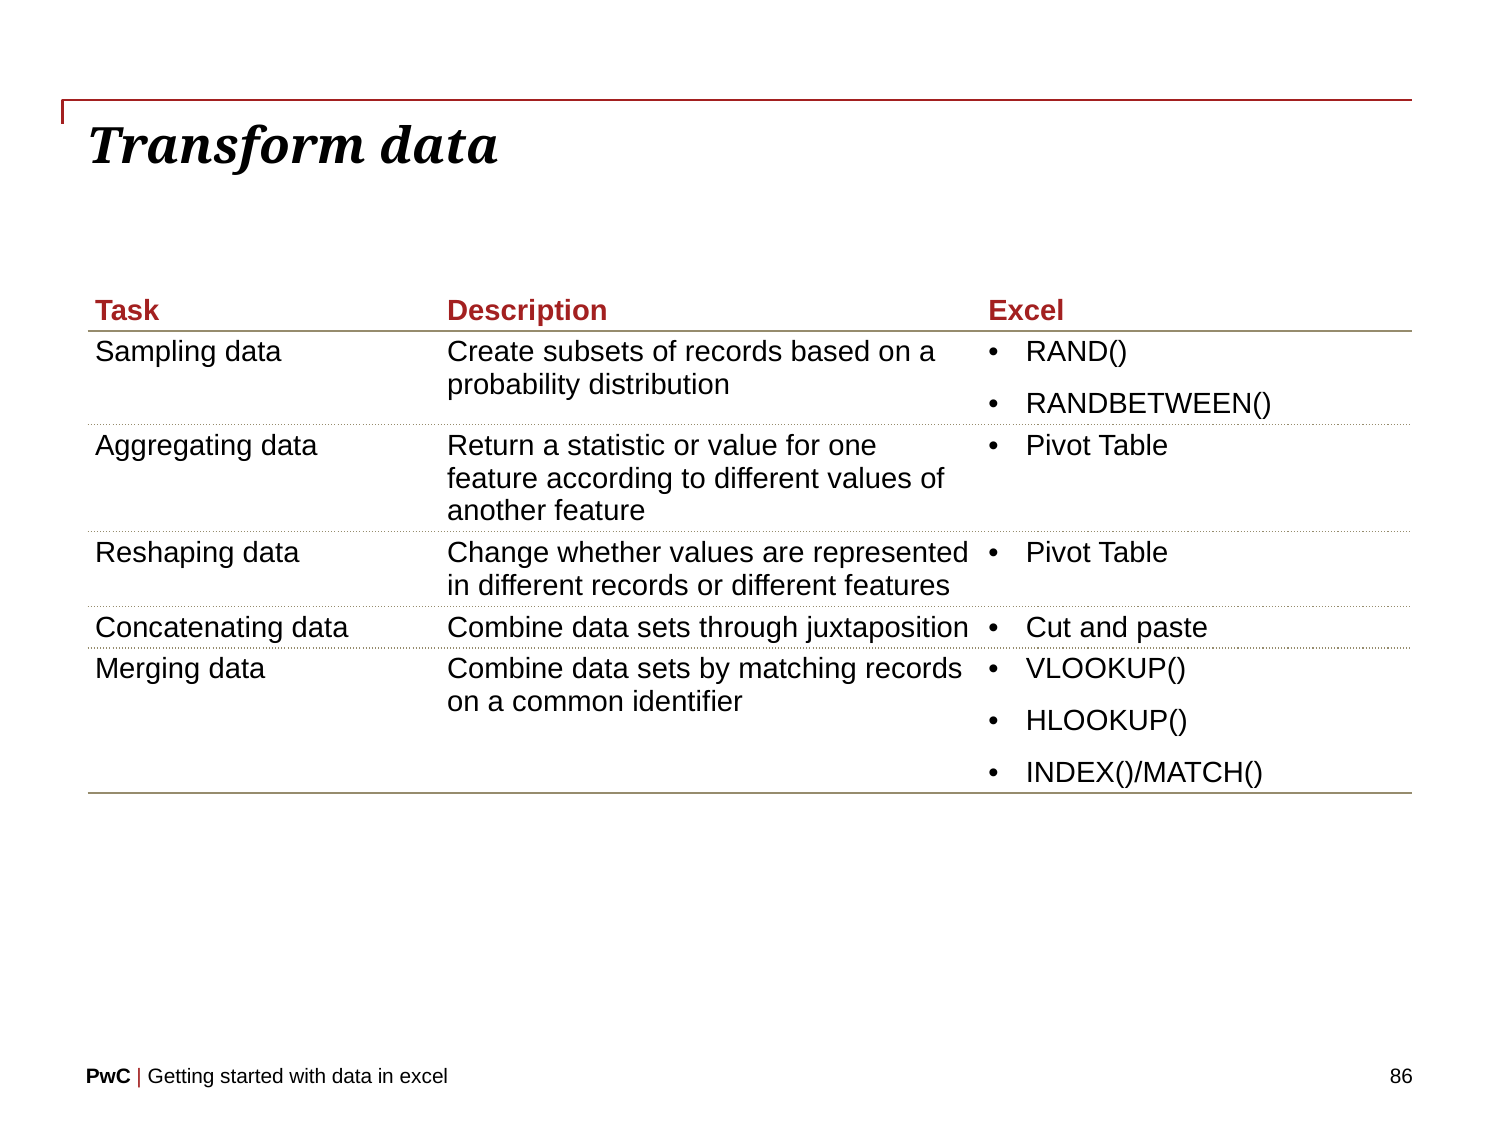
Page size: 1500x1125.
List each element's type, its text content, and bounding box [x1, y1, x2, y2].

table_header Task [88, 289, 439, 330]
table_cell Pivot Table [981, 424, 1412, 532]
table_cell Concatenating data [88, 606, 439, 648]
table_cell VLOOKUP() HLOOKUP() INDEX()/MATCH() [981, 648, 1412, 792]
table_cell Change whether values are represented in different records or different features [439, 532, 981, 606]
table_cell RAND() RANDBETWEEN() [981, 332, 1412, 424]
table_header Excel [981, 289, 1412, 330]
table_cell Return a statistic or value for one feature according to different values of another feature [439, 424, 981, 532]
table_header Description [439, 289, 981, 330]
table_cell Create subsets of records based on a probability distribution [439, 332, 981, 424]
slide_number 86 [1162, 1062, 1413, 1088]
table_cell Pivot Table [981, 532, 1412, 606]
table_cell Aggregating data [88, 424, 439, 532]
table_cell Reshaping data [88, 532, 439, 606]
table_cell Cut and paste [981, 606, 1412, 648]
table_cell Sampling data [88, 332, 439, 424]
title Transform data [87, 113, 1413, 174]
table_cell Combine data sets by matching records on a common identifier [439, 648, 981, 792]
table_cell Merging data [88, 648, 439, 792]
table_cell Combine data sets through juxtaposition [439, 606, 981, 648]
